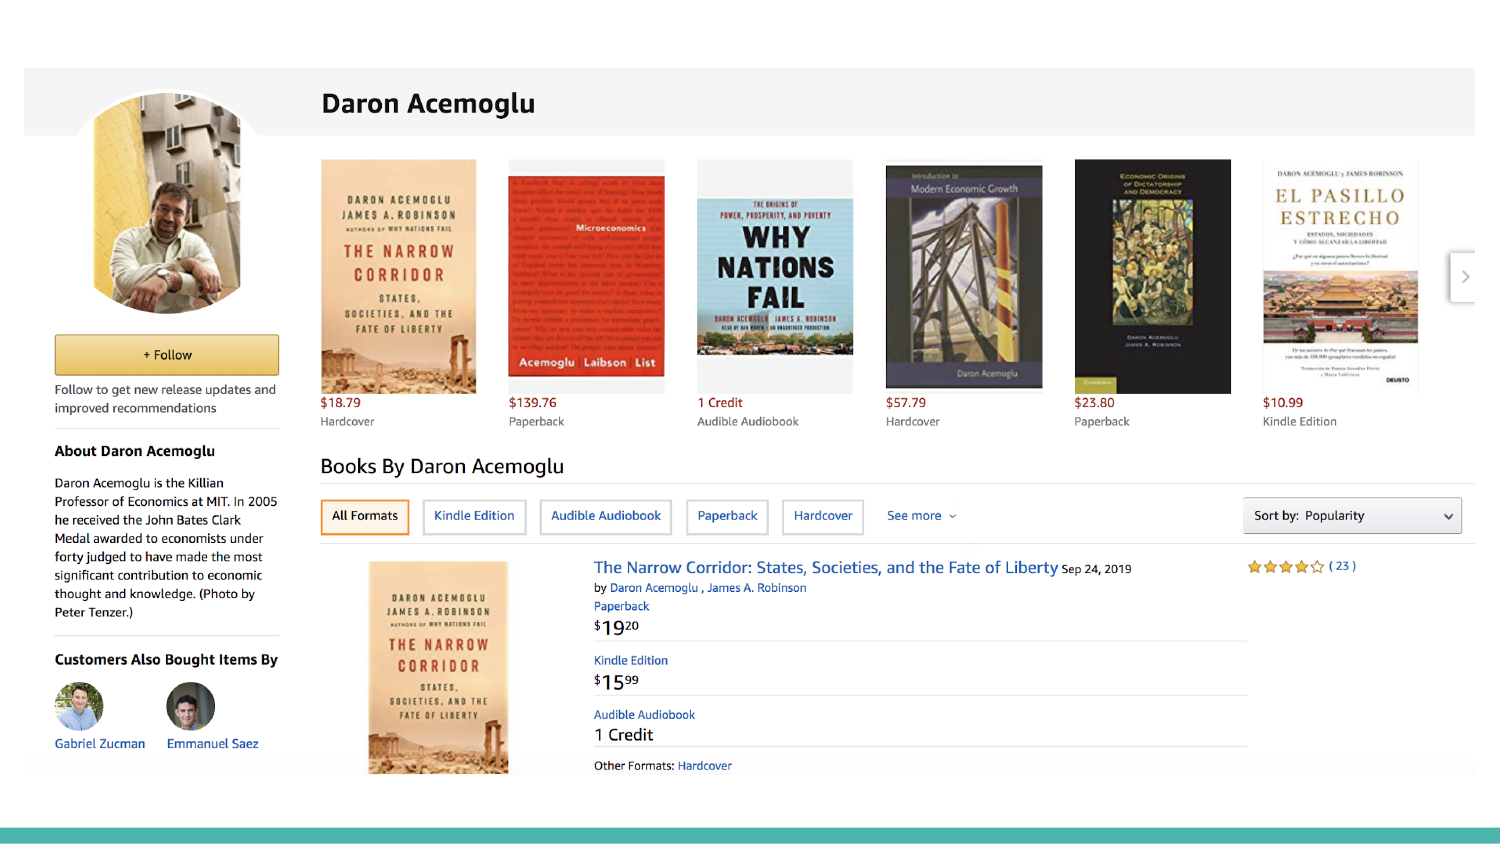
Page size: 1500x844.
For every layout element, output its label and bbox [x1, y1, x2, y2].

picture [24, 68, 1476, 776]
